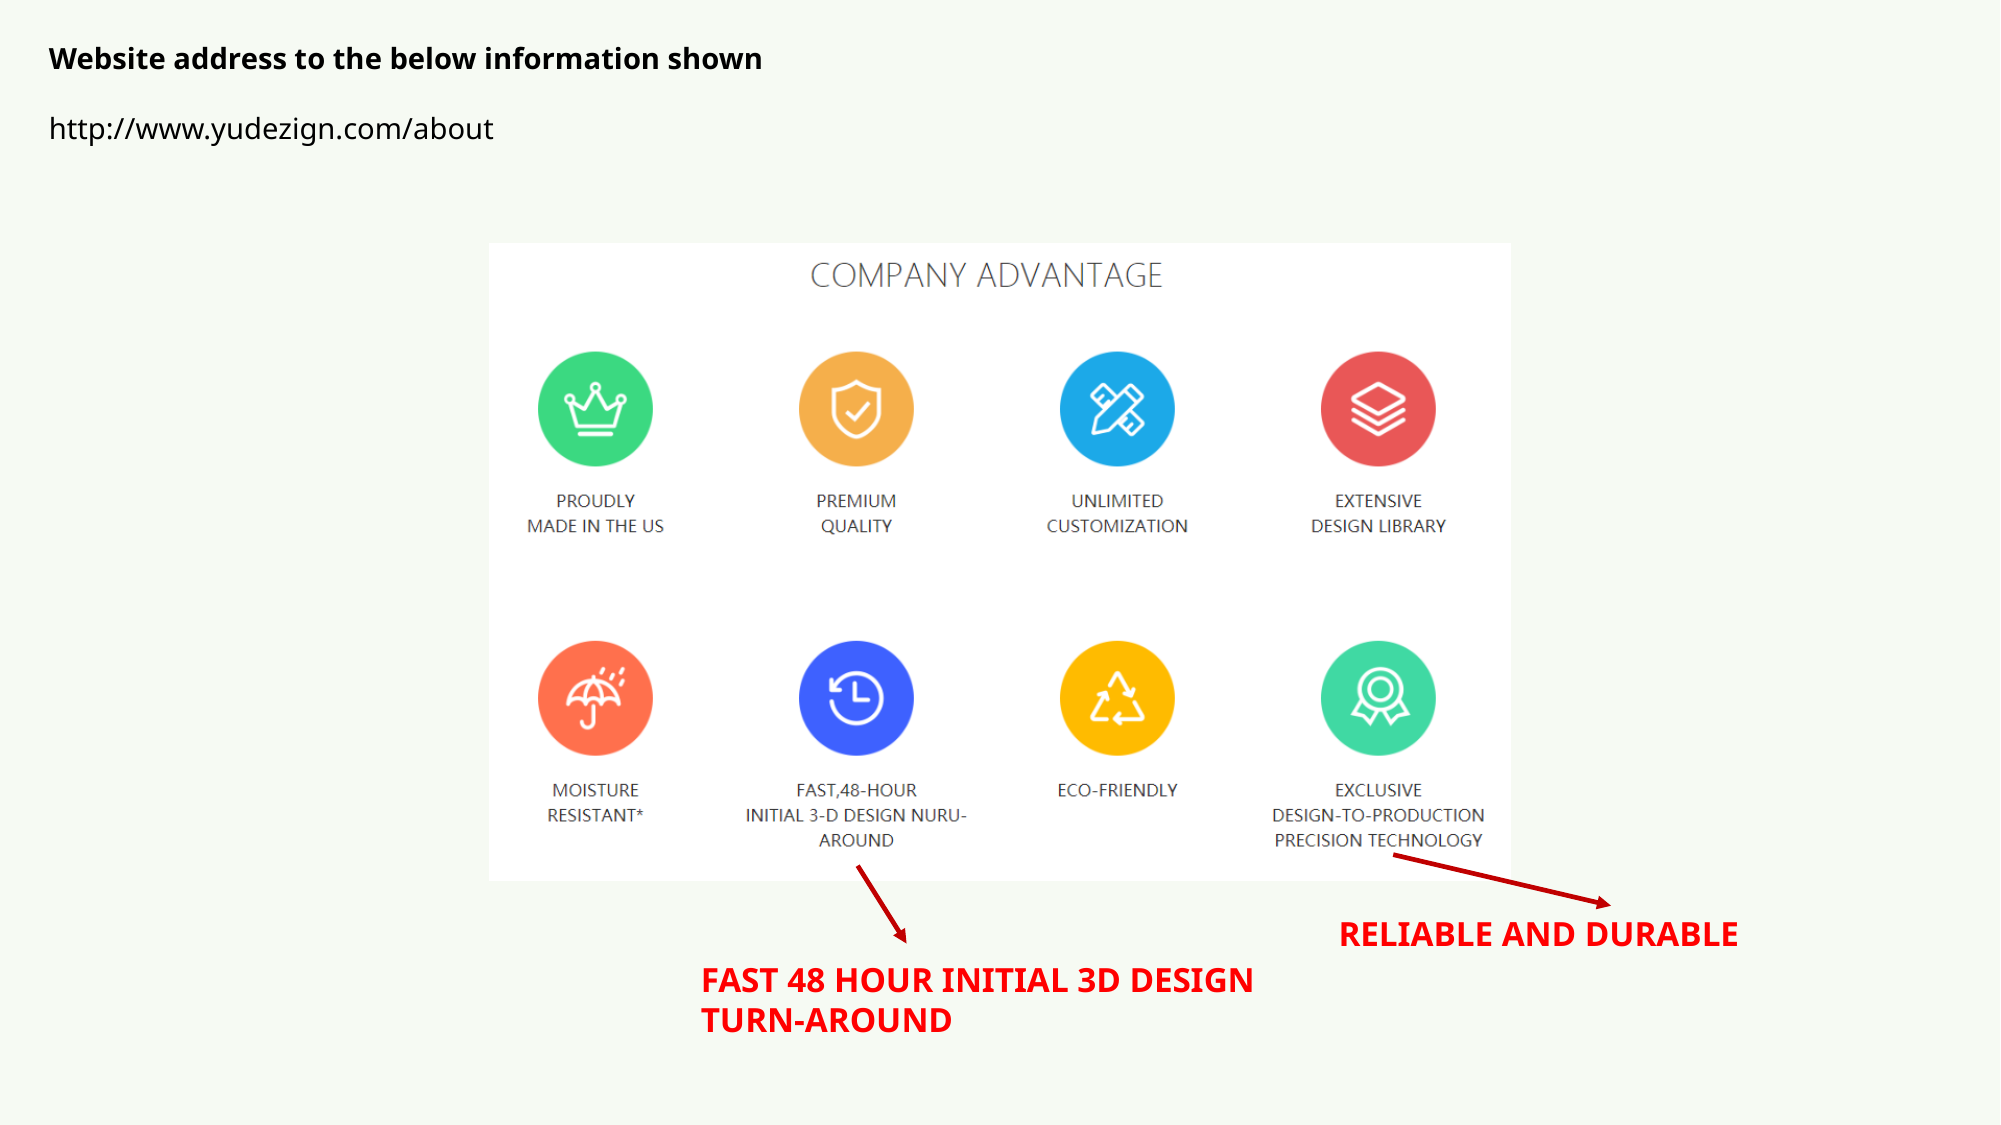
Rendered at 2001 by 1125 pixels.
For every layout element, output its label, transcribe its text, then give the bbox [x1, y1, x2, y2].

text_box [1393, 854, 1611, 906]
text_box FAST 48 HOUR INITIAL 3D DESIGN TURN-AROUND [685, 952, 1315, 1047]
picture [489, 243, 1511, 881]
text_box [857, 865, 907, 944]
text_box Website address to the below information shown http://www.yudezign.com/about [34, 32, 884, 153]
text_box RELIABLE AND DURABLE [1315, 905, 1995, 961]
